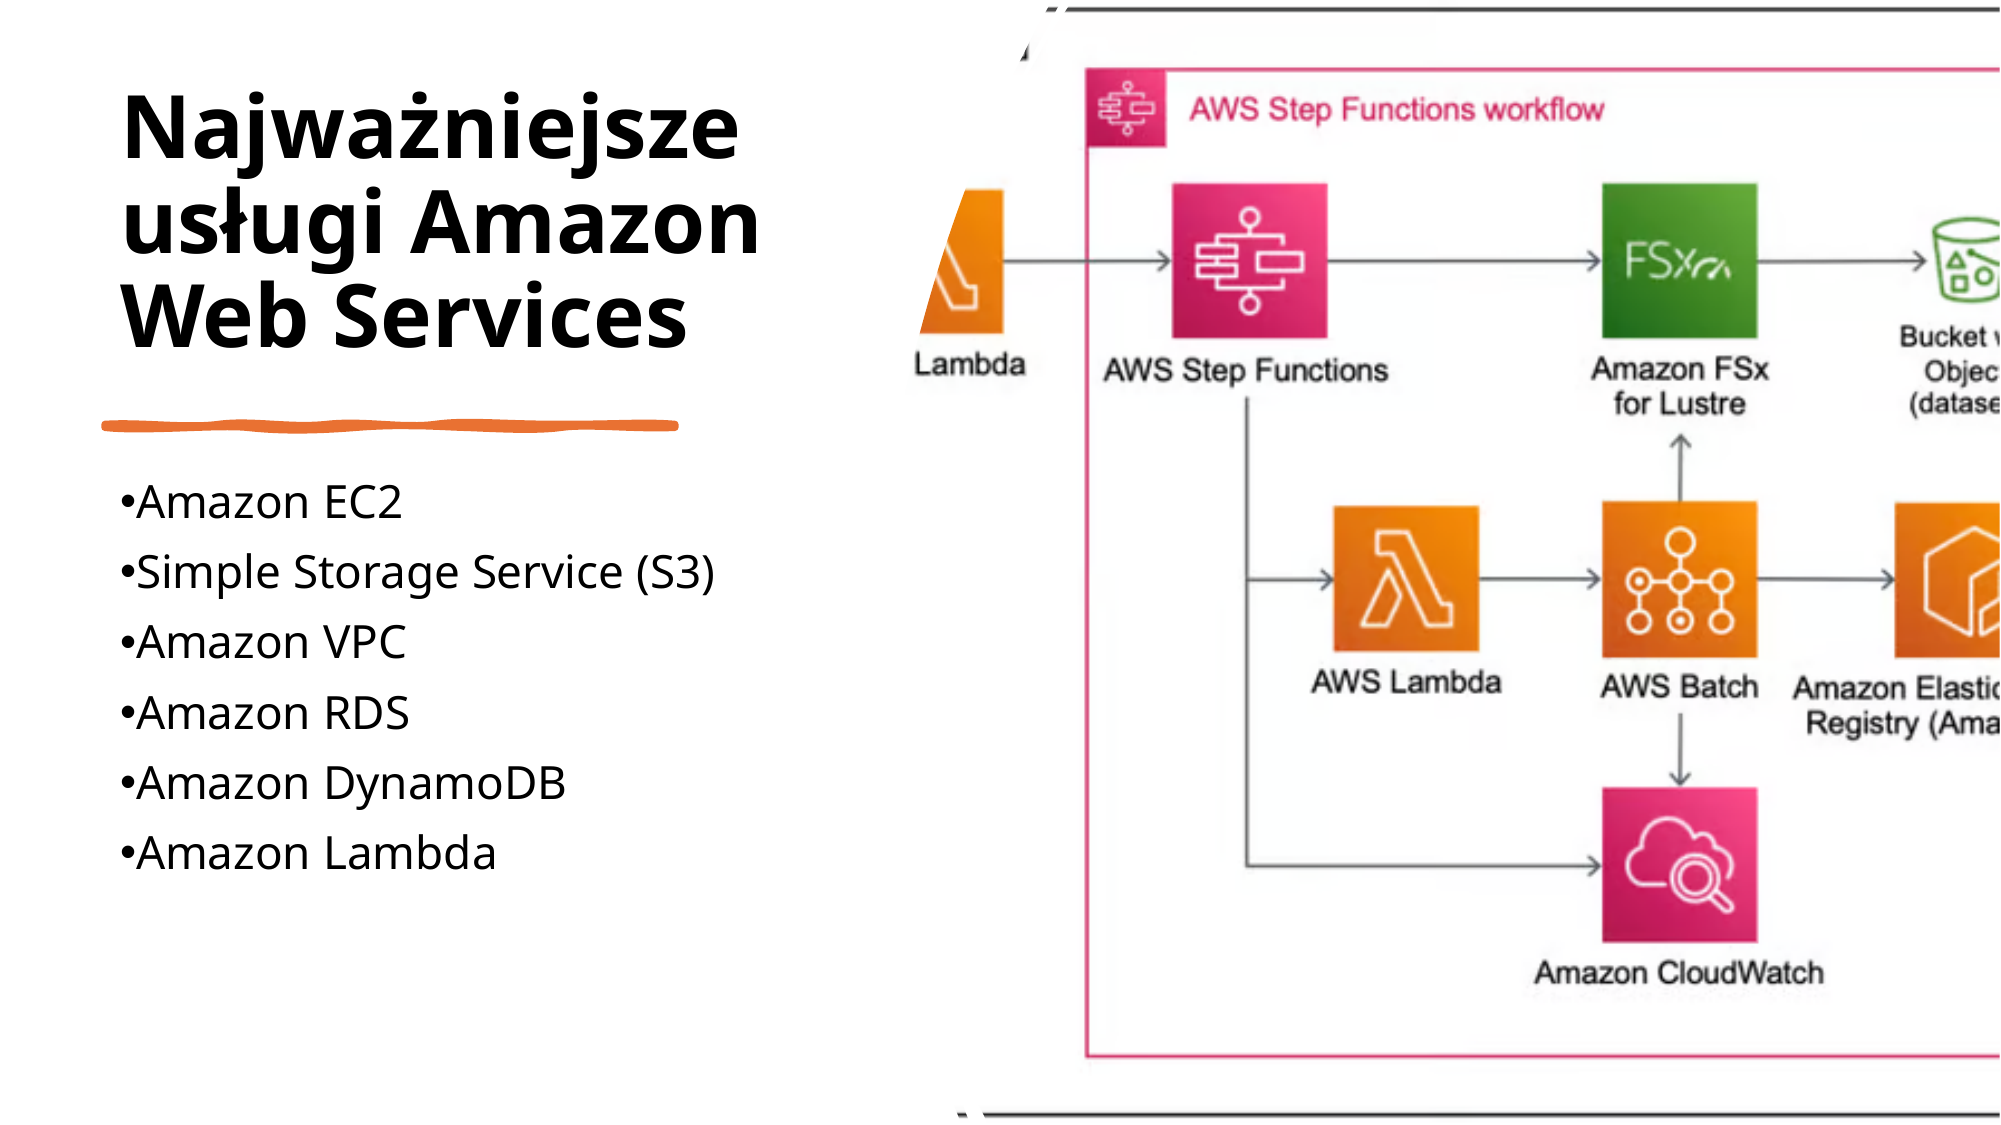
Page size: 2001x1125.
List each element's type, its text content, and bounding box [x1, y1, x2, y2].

title Najważniejsze usługi Amazon Web Services [105, 53, 822, 375]
picture [870, 0, 2000, 1125]
text_box [103, 420, 677, 432]
list Amazon EC2 Simple Storage Service (S3) Amazon VPC Amazon RDS Amazon DynamoDB Amazon Lambda [105, 471, 802, 1016]
text_box [0, 0, 870, 1125]
